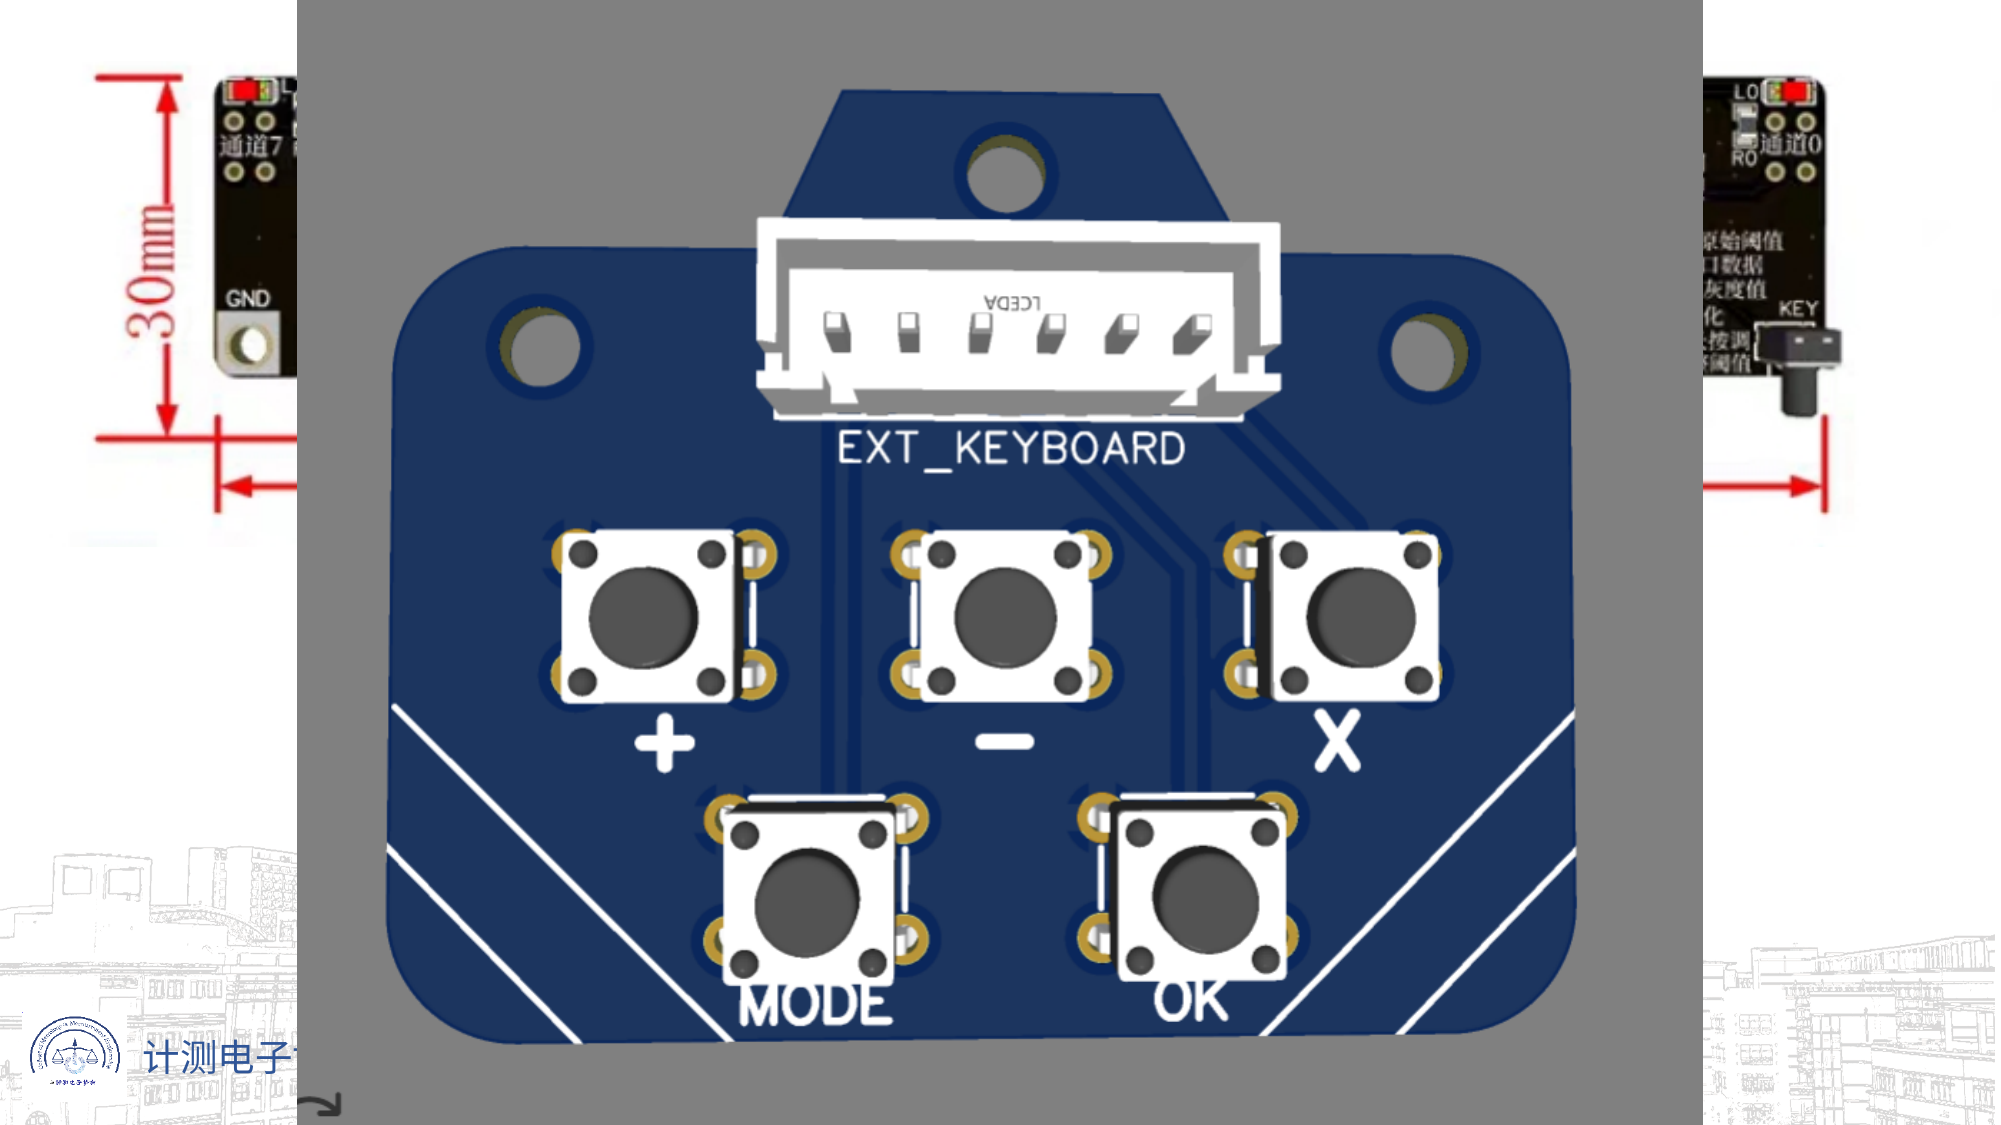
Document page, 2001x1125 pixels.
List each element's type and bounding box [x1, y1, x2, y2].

picture [0, 0, 2001, 1125]
text_box [22, 1012, 297, 1102]
